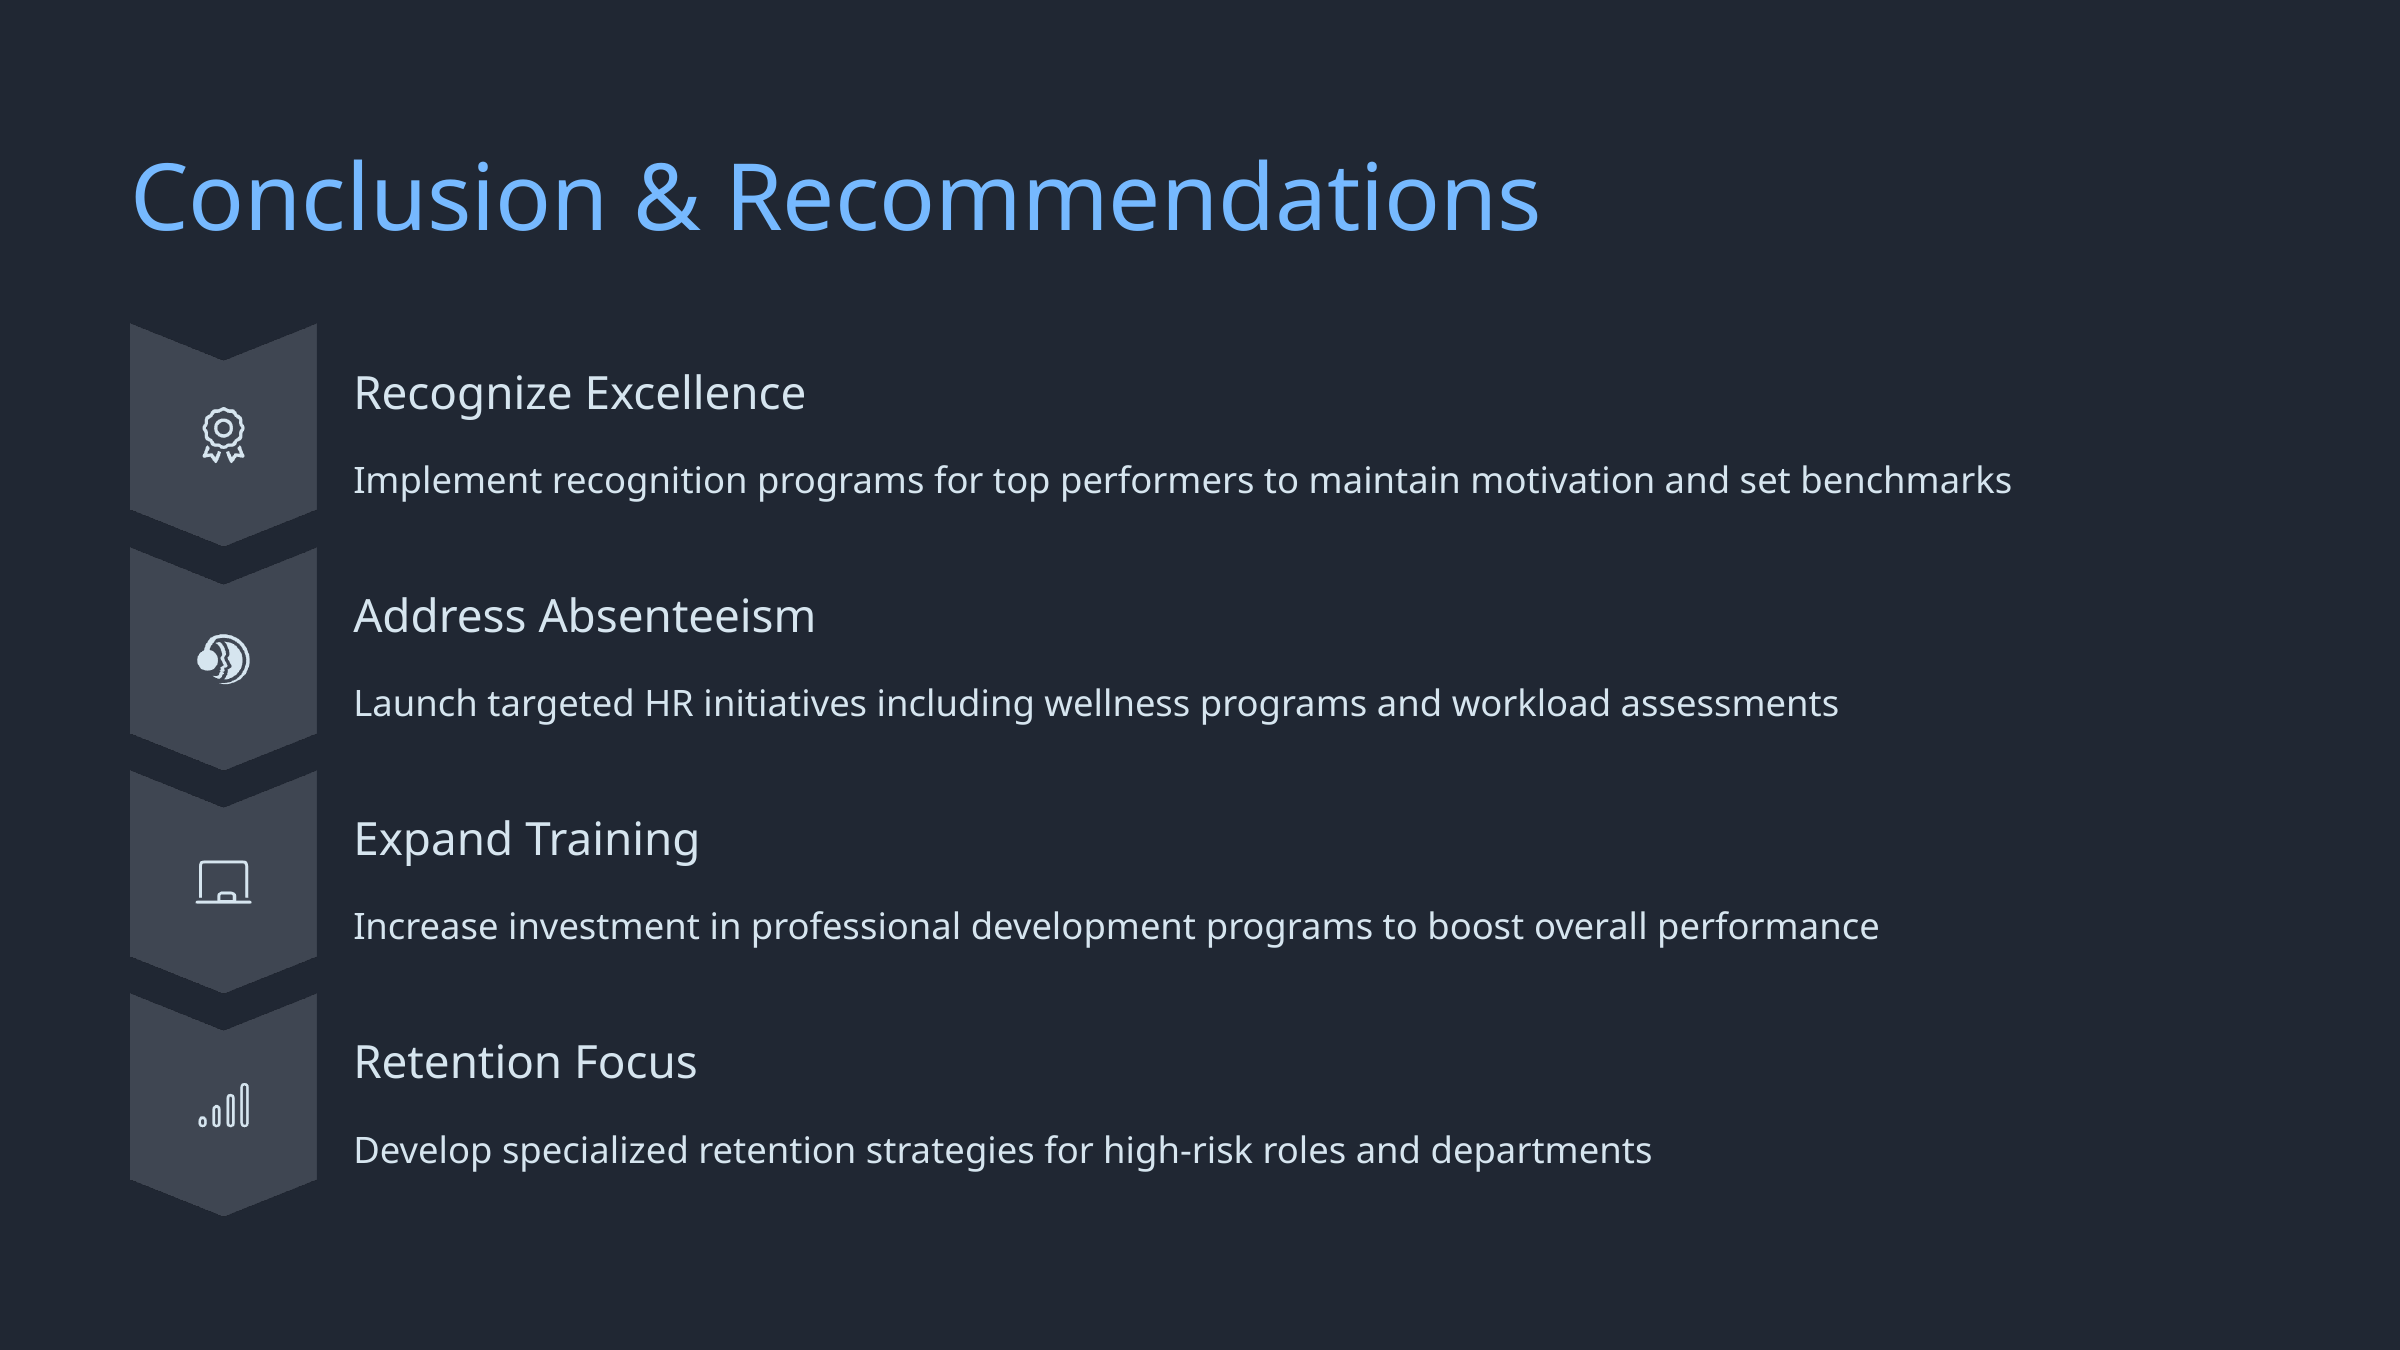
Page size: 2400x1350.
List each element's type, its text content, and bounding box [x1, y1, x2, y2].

text_box Address Absenteeism [353, 584, 830, 643]
text_box Launch targeted HR initiatives including wellness programs and workload assessments [353, 664, 2270, 725]
text_box Increase investment in professional development programs to boost overall performance [353, 887, 2270, 948]
text_box Implement recognition programs for top performers to maintain motivation and set benchmarks [353, 441, 2270, 501]
text_box Retention Focus [353, 1030, 819, 1089]
text_box Expand Training [353, 807, 819, 866]
text_box Develop specialized retention strategies for high-risk roles and departments [353, 1111, 2270, 1171]
picture [130, 323, 317, 1217]
text_box Recognize Excellence [353, 361, 829, 420]
text_box Conclusion & Recommendations [130, 133, 1557, 250]
